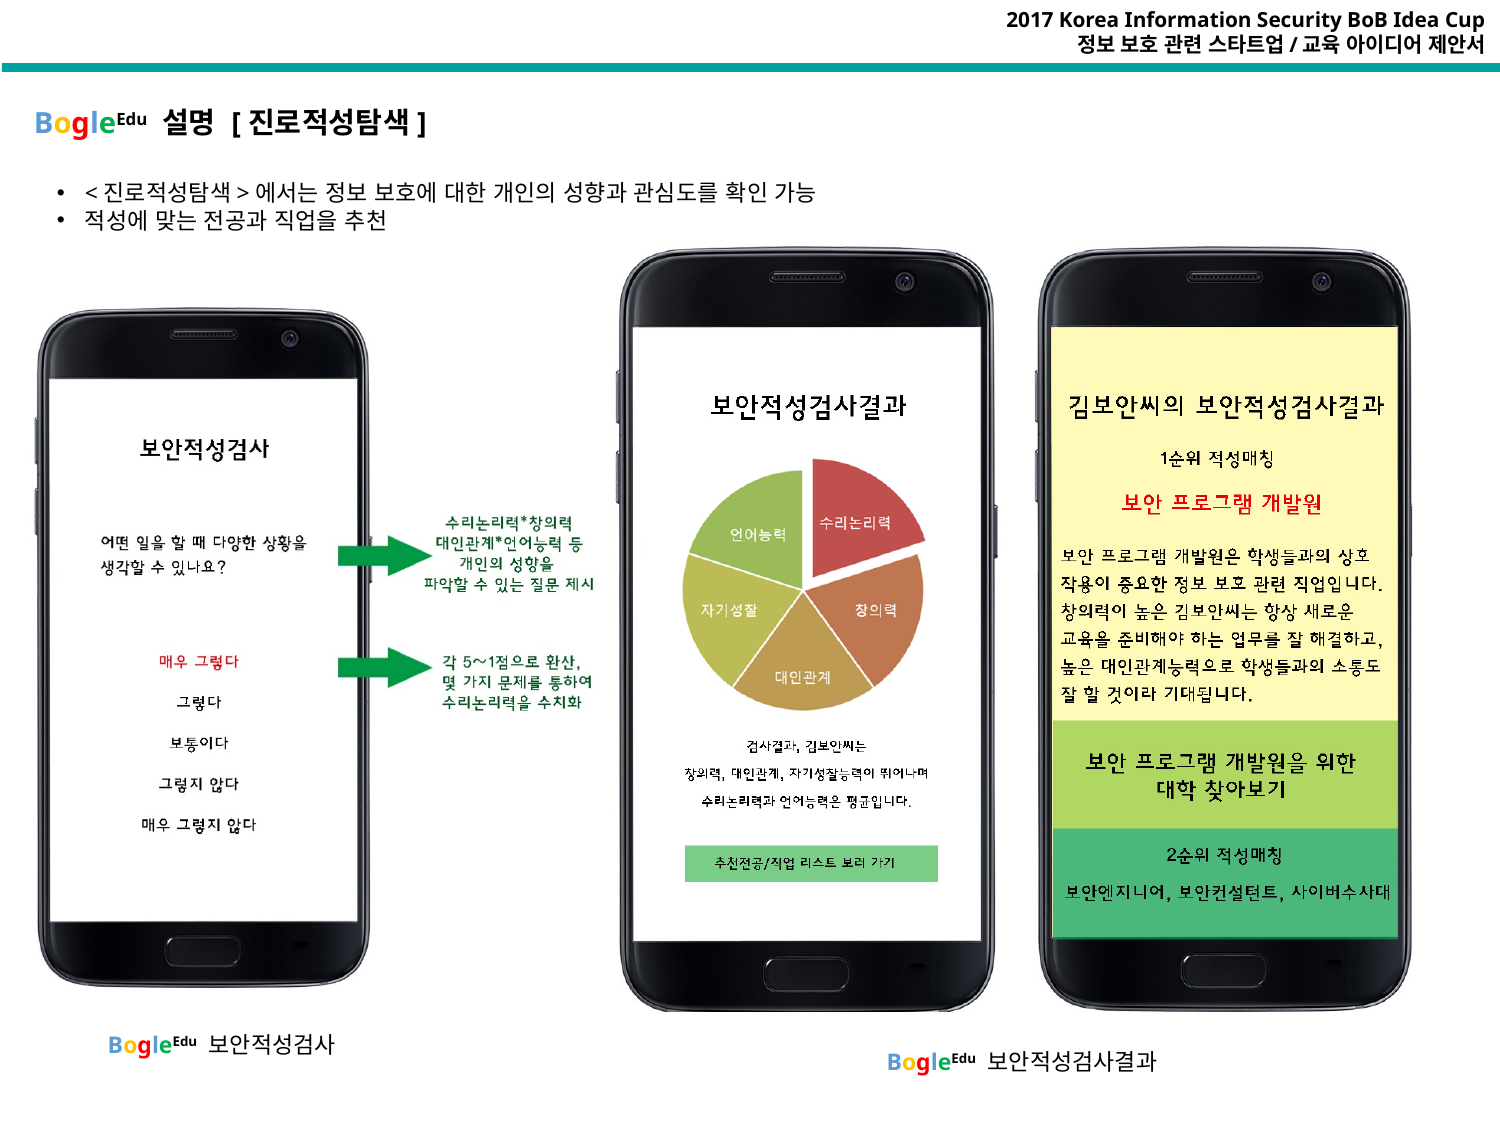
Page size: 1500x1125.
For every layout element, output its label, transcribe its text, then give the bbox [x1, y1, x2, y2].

text_box BogleEdu 보안적성검사 [93, 1023, 352, 1066]
text_box <진로적성탐색>에서는 정보 보호에 대한 개인의 성향과 관심도를 확인 가능 적성에 맞는 전공과 직업을 추천 [42, 171, 1500, 242]
picture [1034, 246, 1413, 1012]
picture [18, 242, 1022, 1012]
text_box BogleEdu 보안적성검사결과 [871, 1040, 1173, 1083]
text_box BogleEdu 설명 [진로적성탐색] [19, 97, 539, 147]
